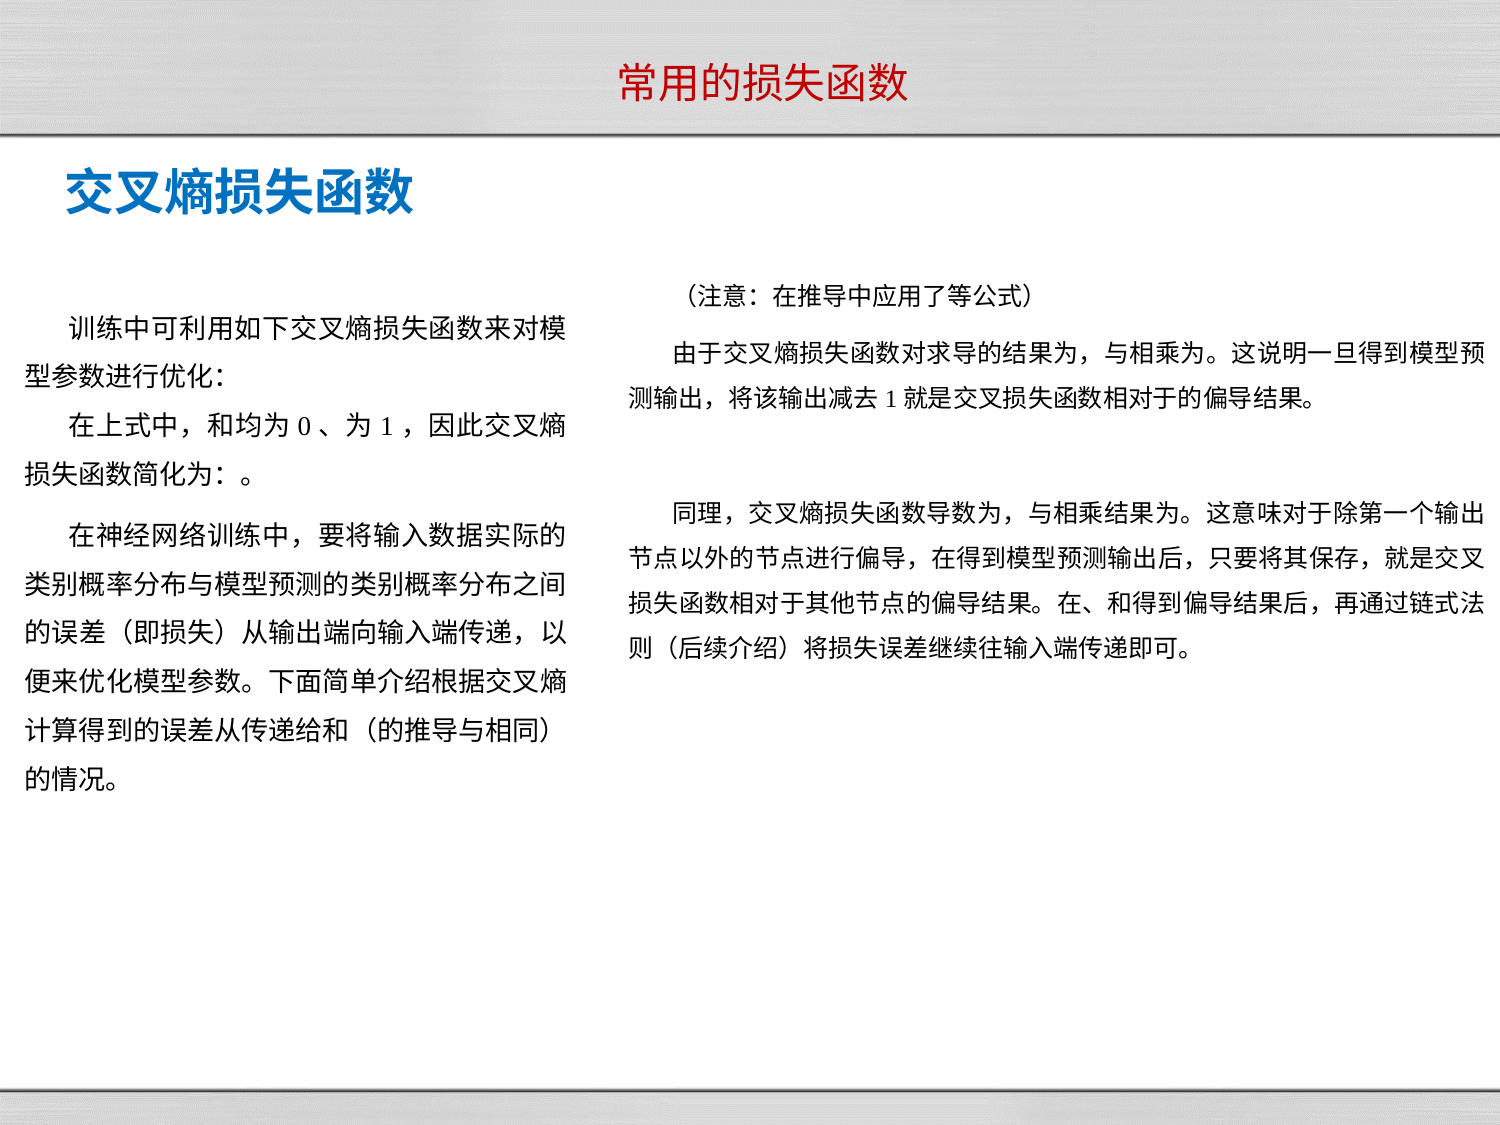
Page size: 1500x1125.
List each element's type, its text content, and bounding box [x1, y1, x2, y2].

title 常用的损失函数 [75, 23, 1450, 132]
text_box 交叉熵损失函数 [49, 153, 1407, 228]
picture [0, 0, 1500, 1125]
